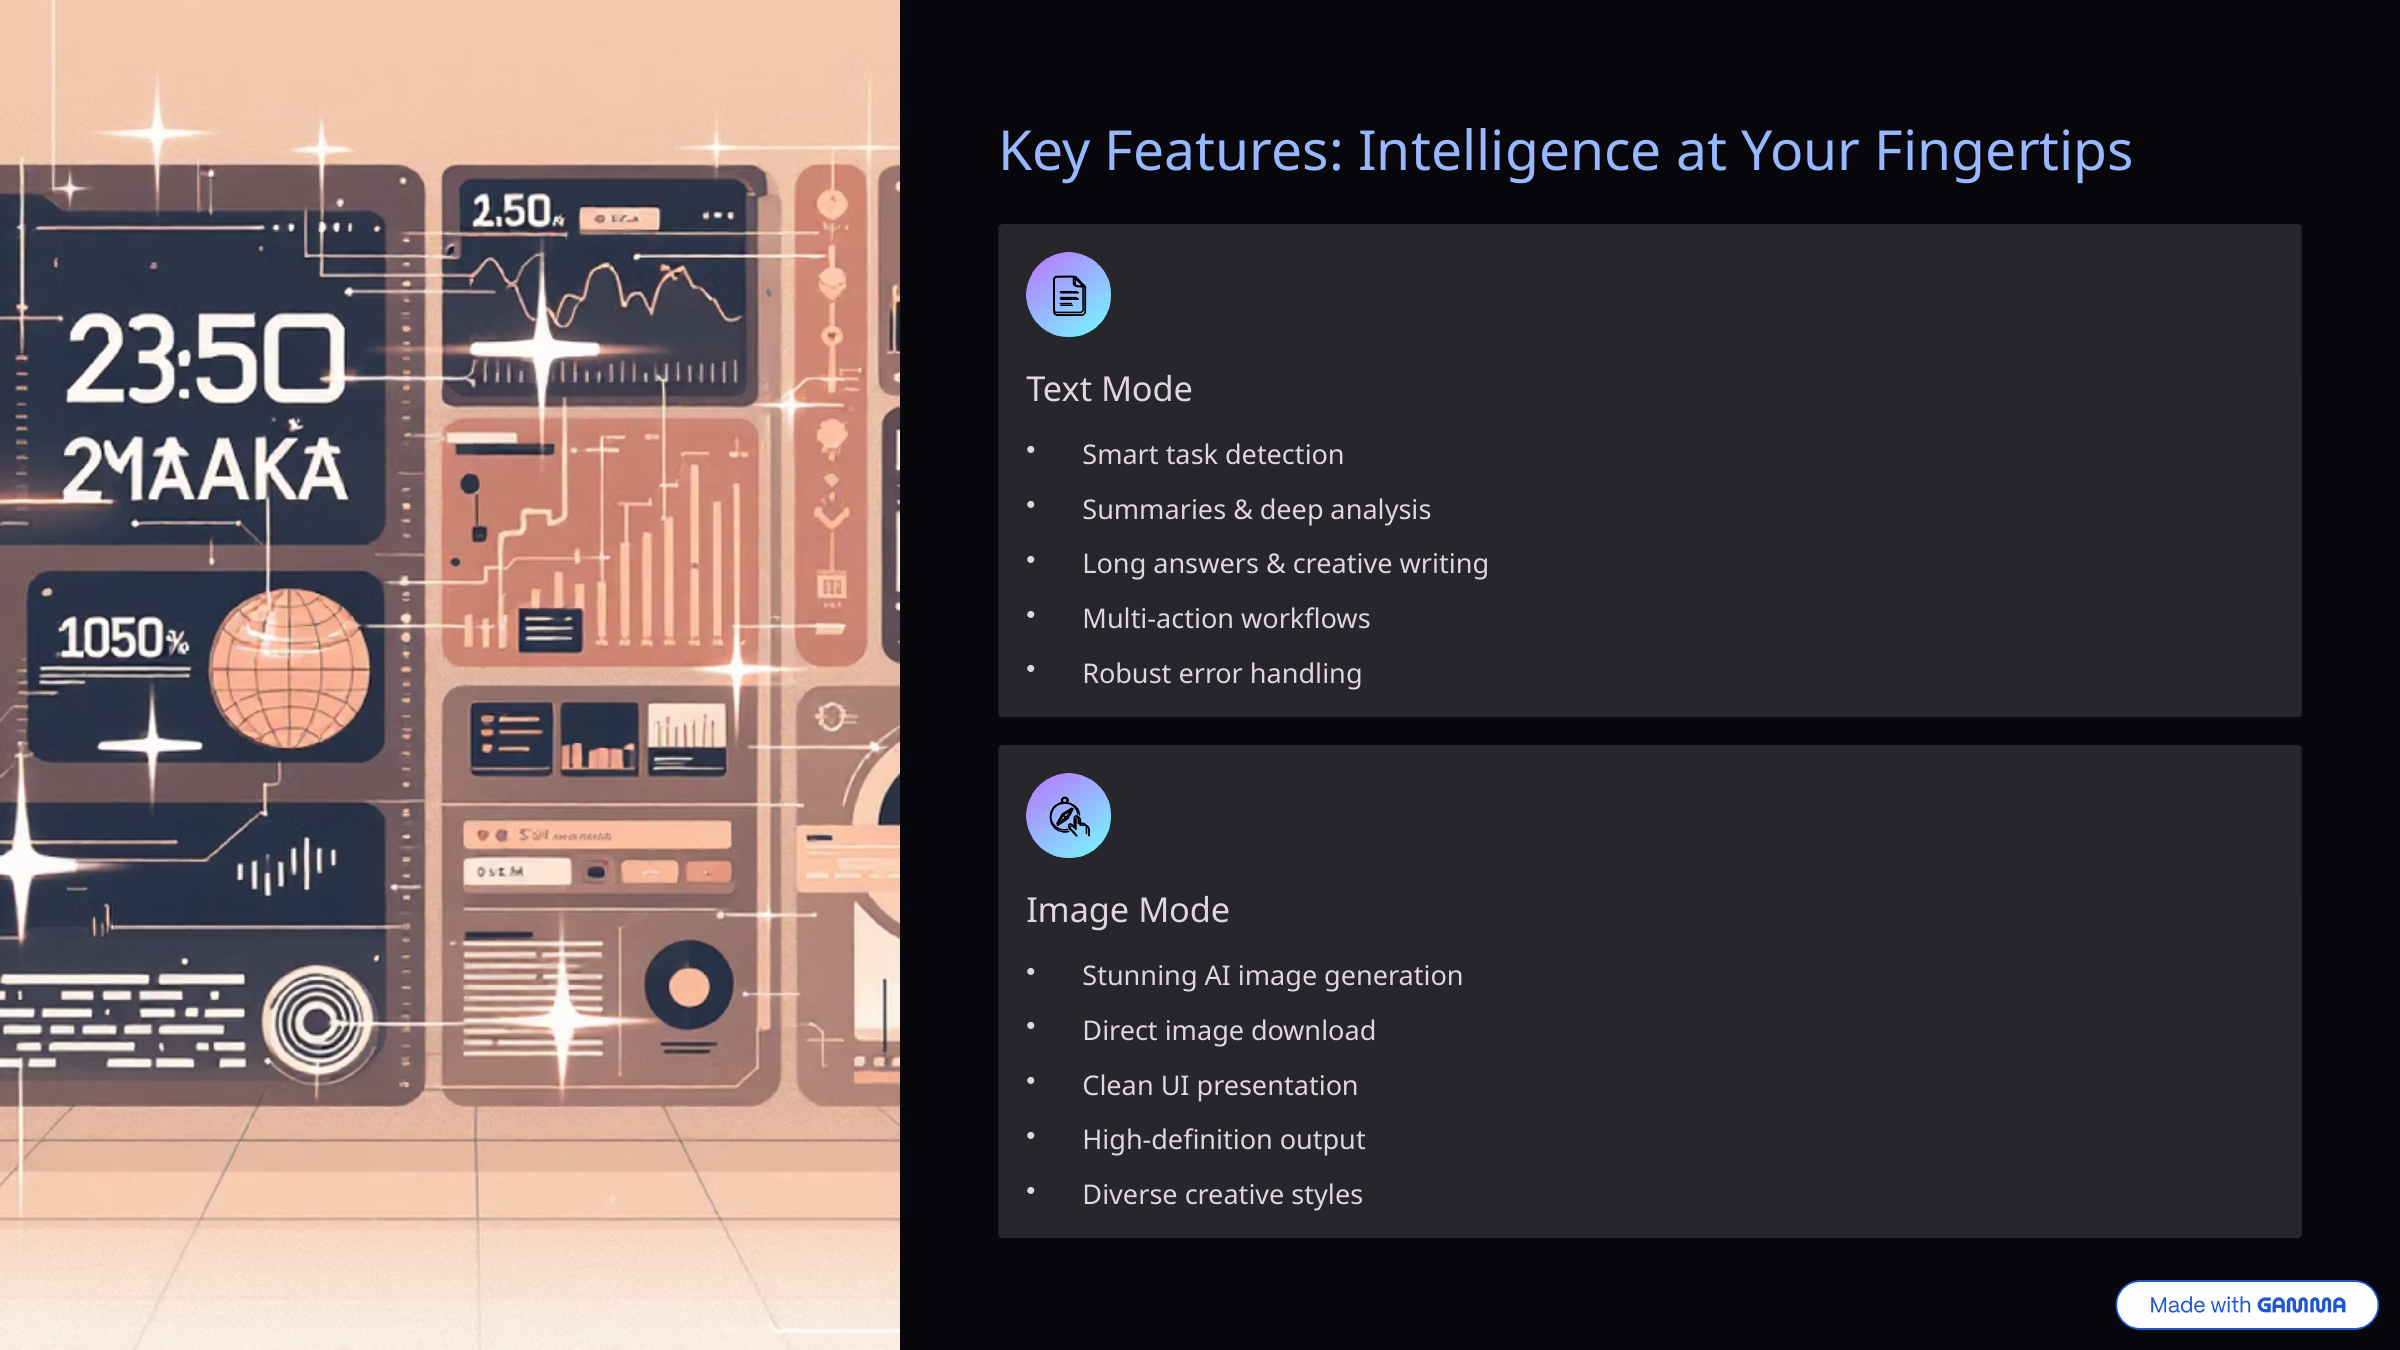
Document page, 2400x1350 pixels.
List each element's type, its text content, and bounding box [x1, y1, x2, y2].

picture [1026, 252, 1111, 337]
picture [1026, 773, 1111, 858]
text_box Robust error handling [1026, 644, 2274, 689]
text_box High-definition output [1026, 1110, 2274, 1156]
text_box Stunning AI image generation [1026, 946, 2274, 991]
text_box Long answers & creative writing [1026, 534, 2274, 580]
text_box Diverse creative styles [1026, 1165, 2274, 1210]
text_box Direct image download [1026, 1000, 2274, 1046]
text_box Multi-action workflows [1026, 589, 2274, 635]
text_box Summaries & deep analysis [1026, 479, 2274, 525]
text_box Smart task detection [1026, 425, 2274, 470]
text_box Key Features: Intelligence at Your Fingertips [998, 111, 2247, 182]
picture [0, 0, 900, 1350]
text_box [998, 224, 2302, 718]
text_box Image Mode [1026, 885, 1378, 930]
text_box [998, 745, 2302, 1239]
text_box Text Mode [1026, 364, 1378, 409]
text_box Clean UI presentation [1026, 1055, 2274, 1101]
picture [2106, 1271, 2389, 1339]
